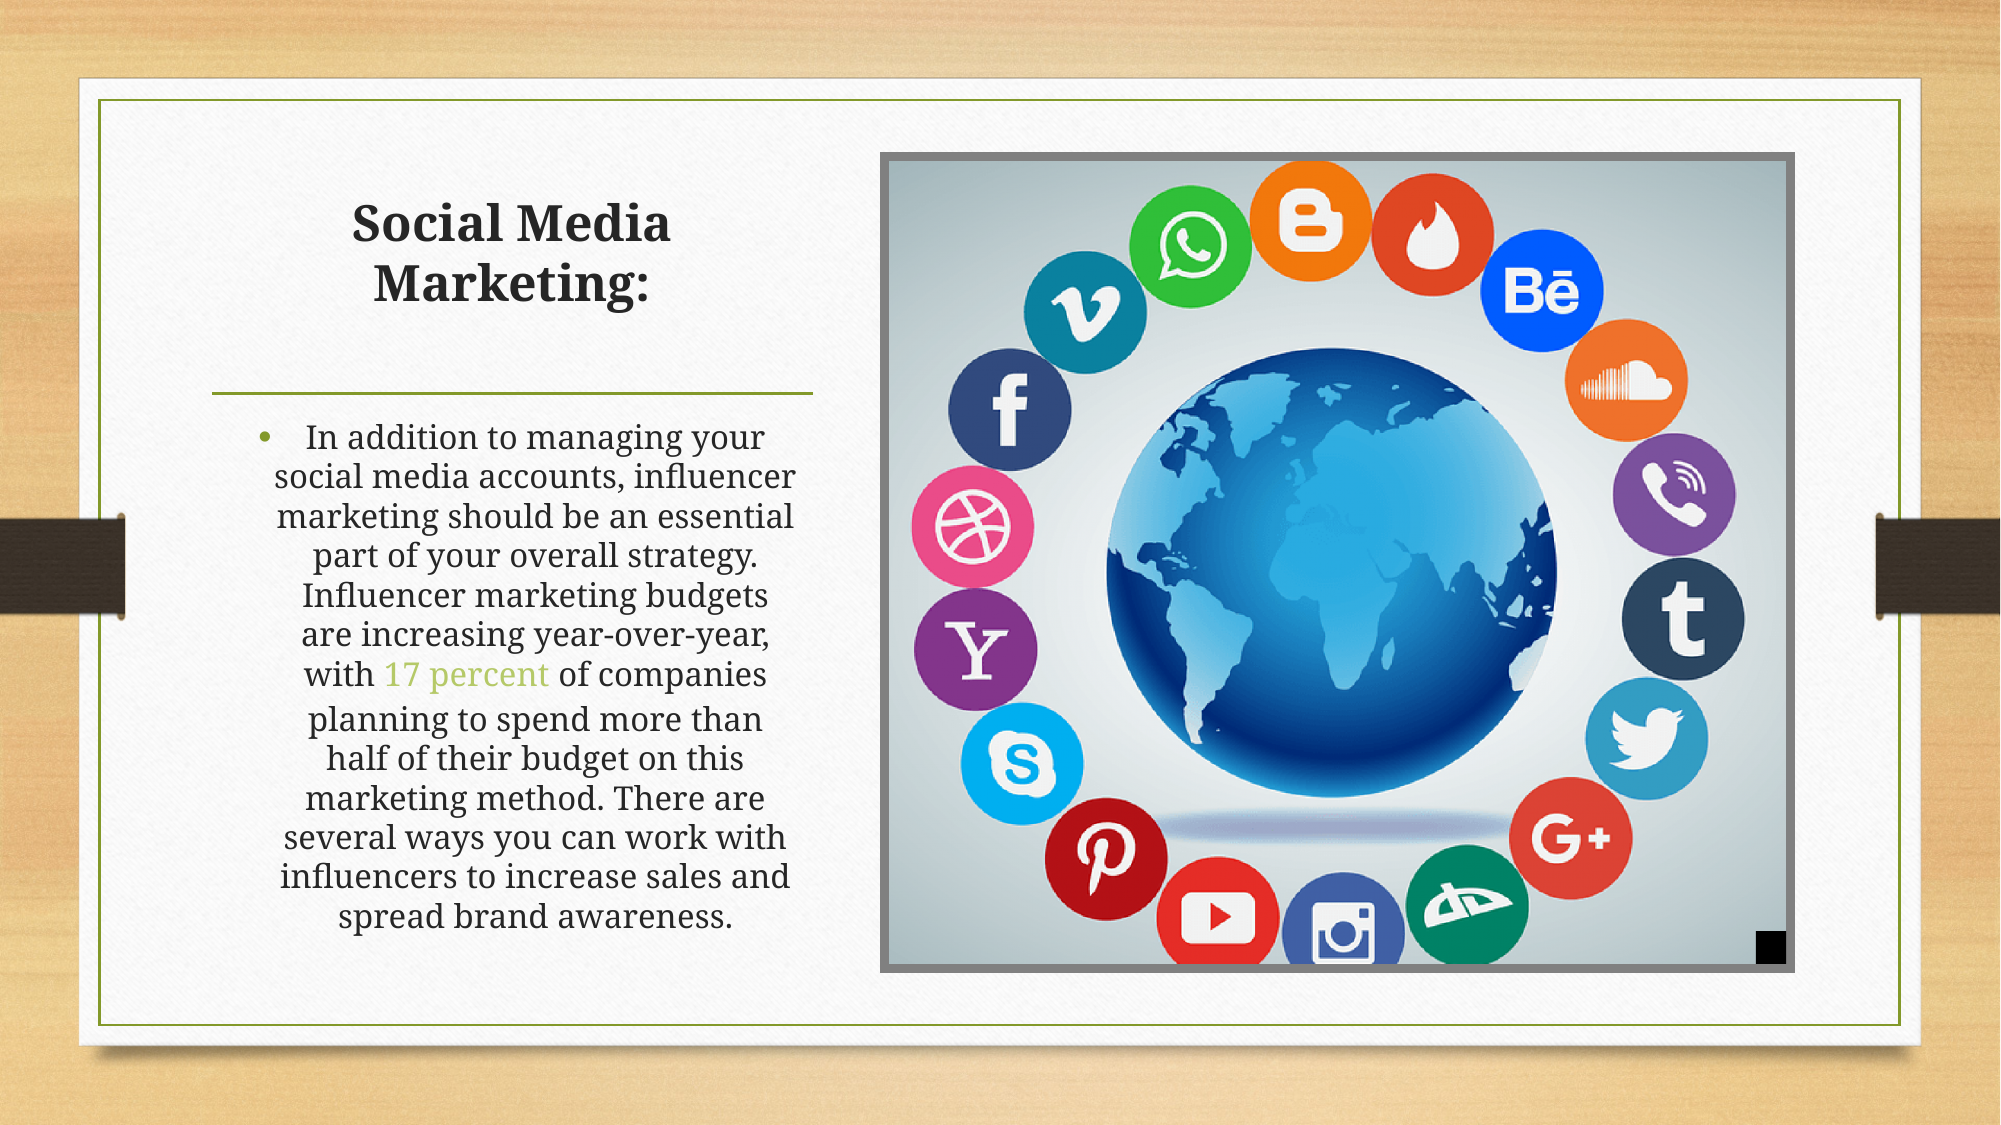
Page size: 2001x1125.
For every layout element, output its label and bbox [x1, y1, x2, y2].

text_box [0, 0, 2000, 1125]
picture [888, 160, 1787, 965]
